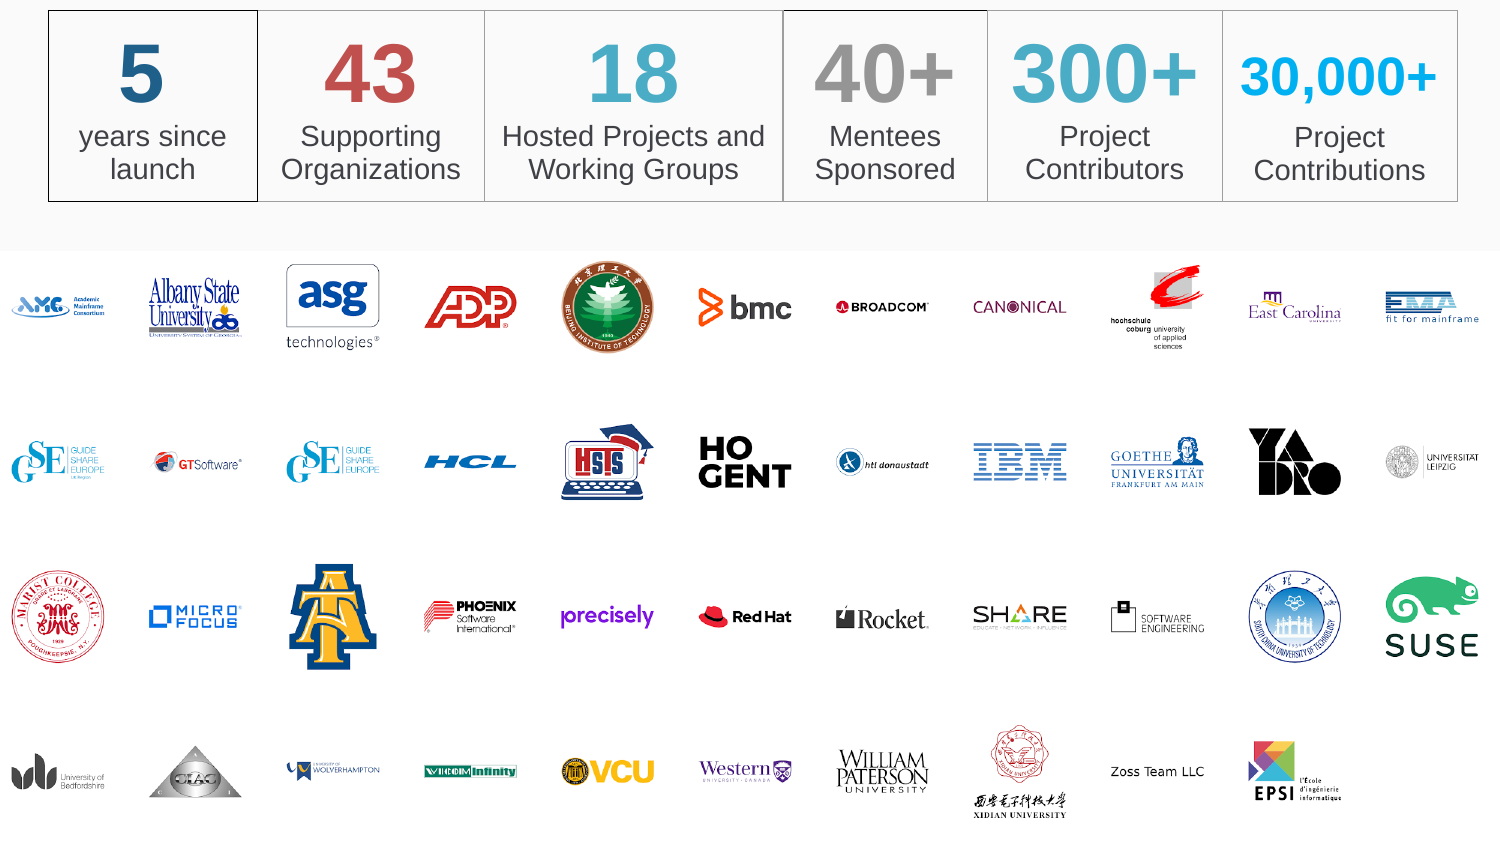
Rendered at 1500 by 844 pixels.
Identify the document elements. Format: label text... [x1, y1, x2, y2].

table_header 40+ Mentees Sponsored [784, 11, 987, 201]
table_header 30,000+ Project Contributions [1223, 11, 1457, 201]
picture [0, 251, 1500, 844]
table_header 18 Hosted Projects and Working Groups [485, 11, 782, 201]
table_header 300+ Project Contributors [988, 11, 1222, 201]
table_header 43 Supporting Organizations [258, 11, 484, 201]
table_header 5 years since launch [49, 11, 257, 201]
